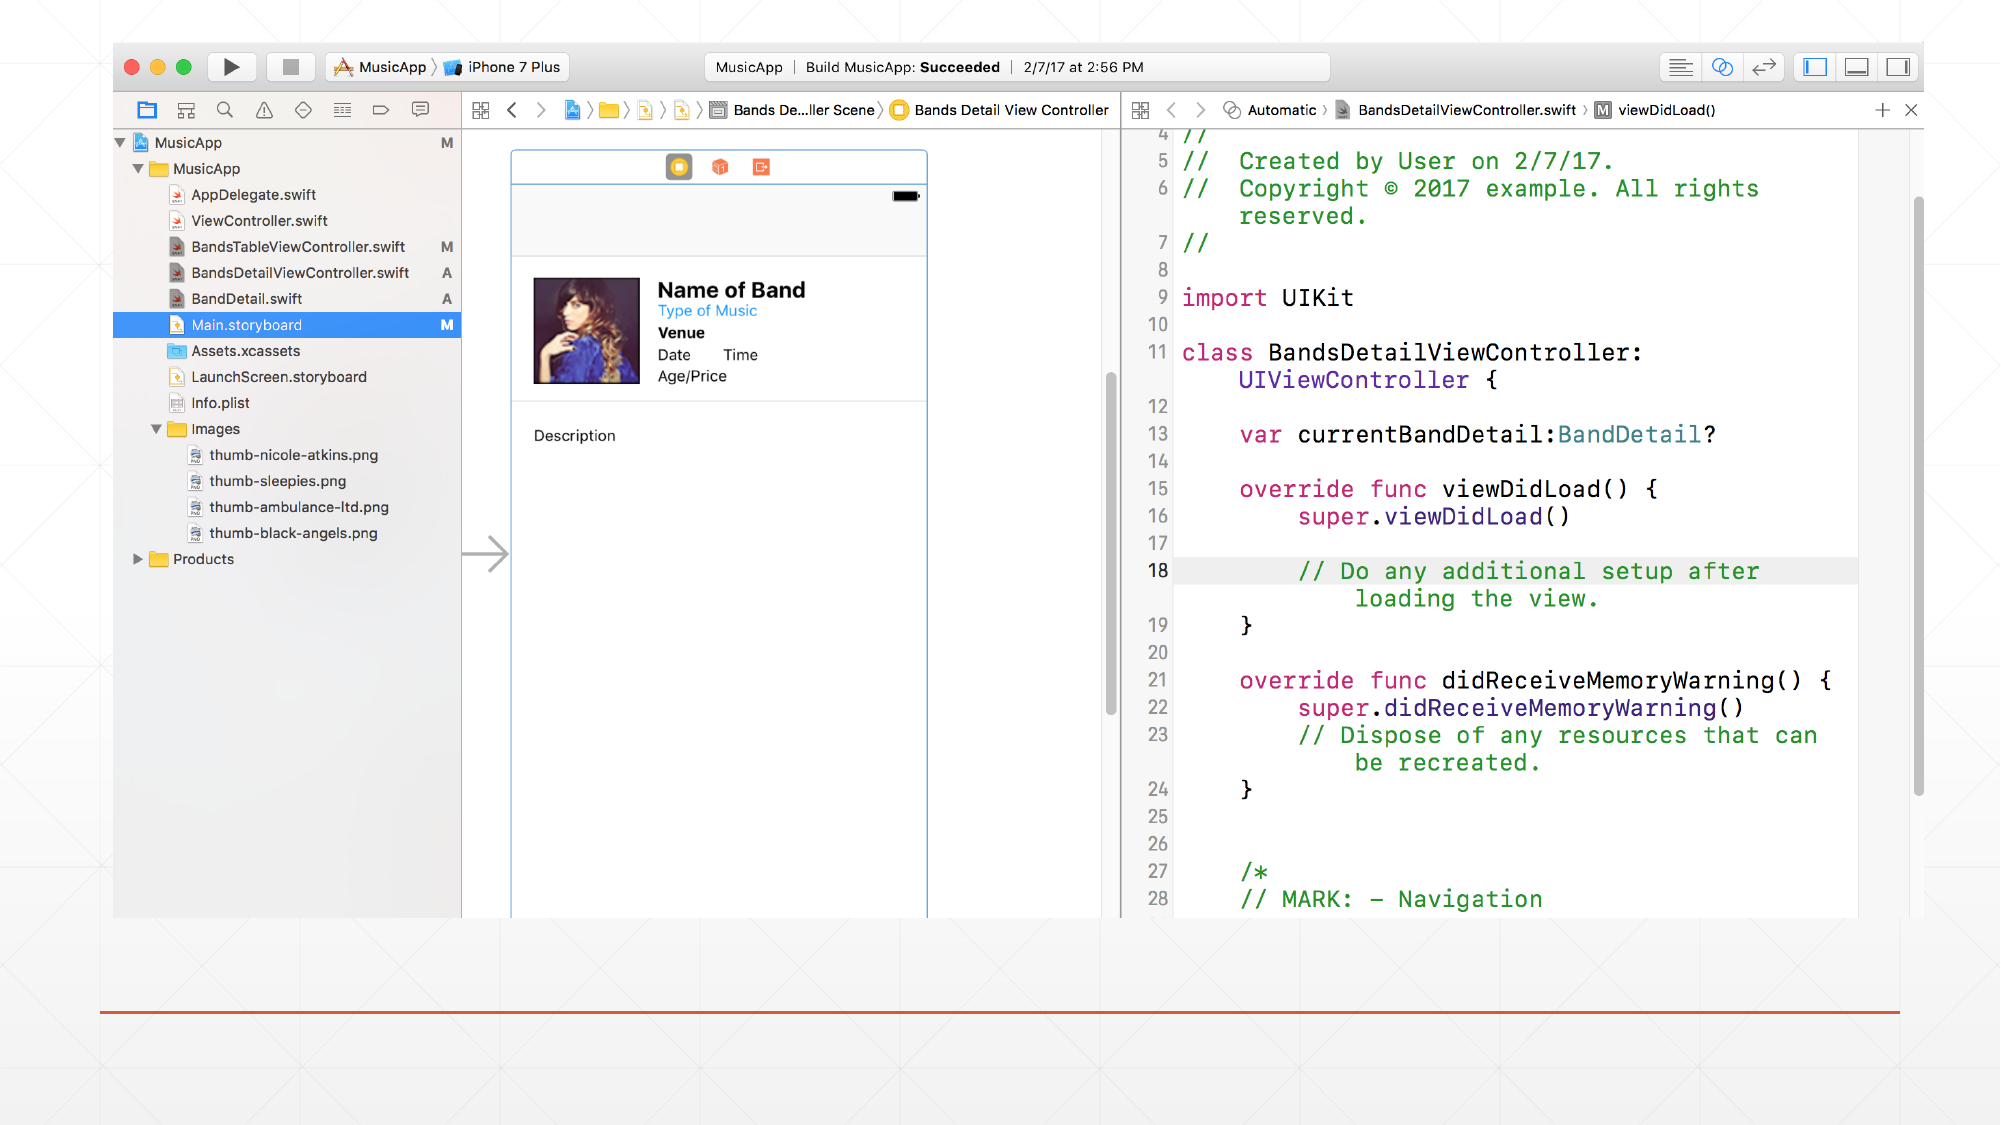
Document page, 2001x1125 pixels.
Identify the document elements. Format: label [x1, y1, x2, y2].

list [113, 42, 1924, 918]
